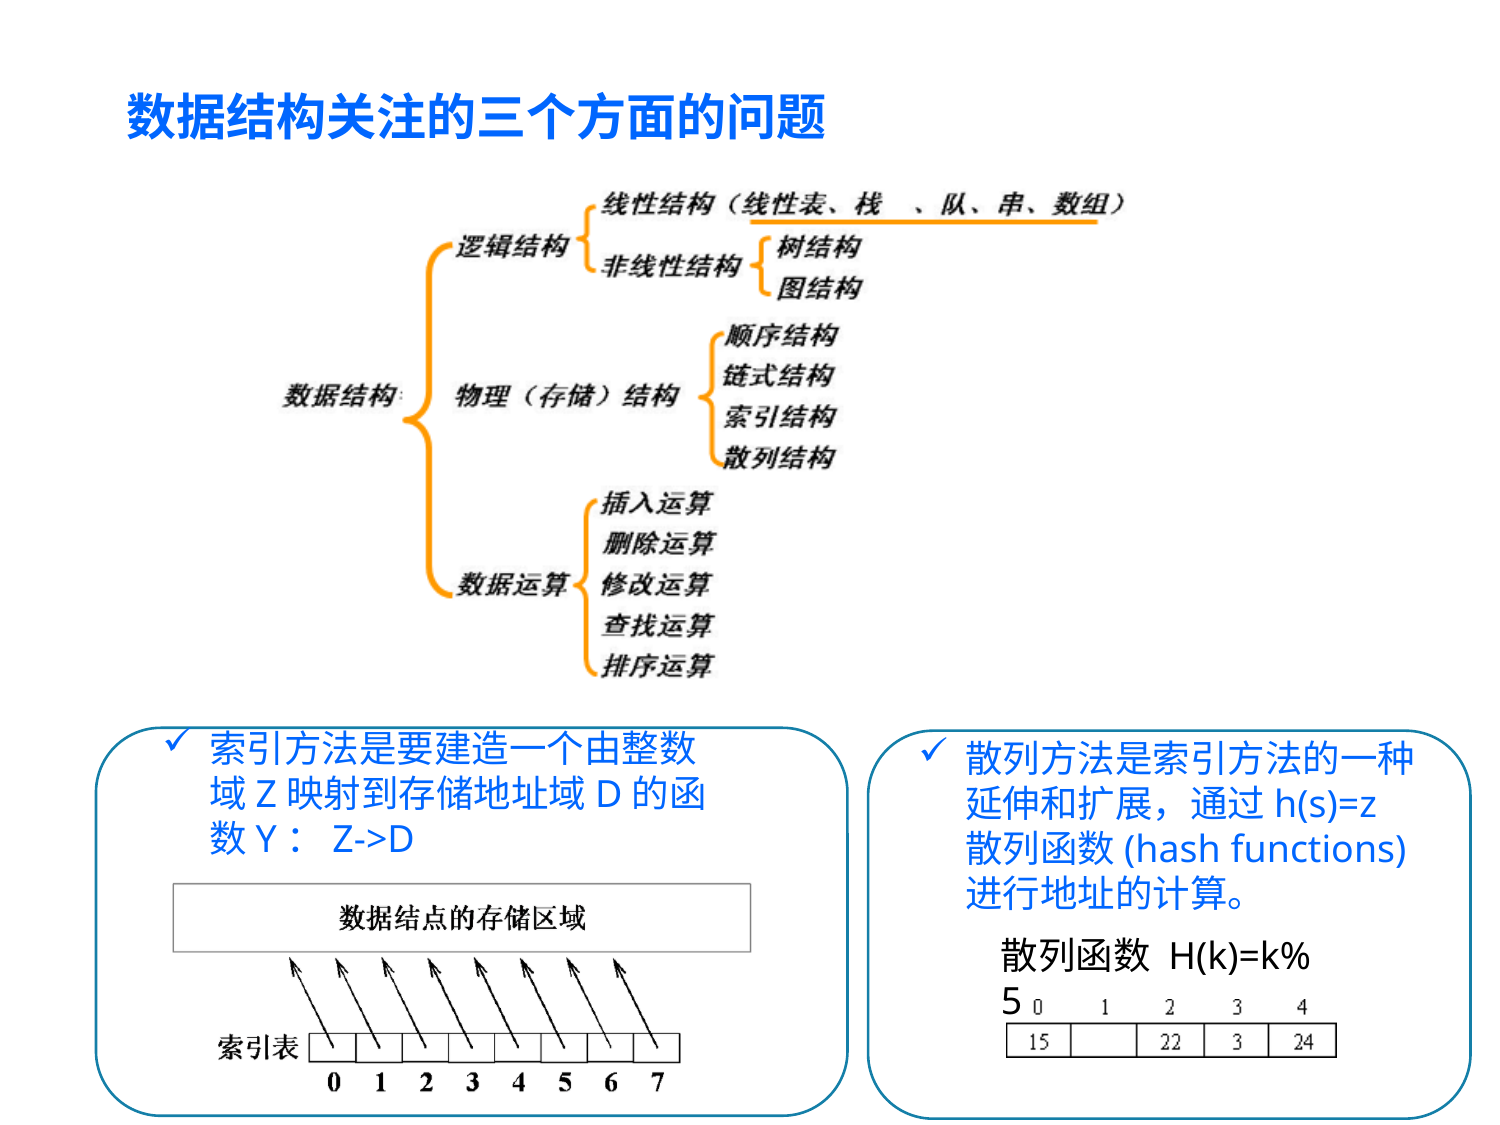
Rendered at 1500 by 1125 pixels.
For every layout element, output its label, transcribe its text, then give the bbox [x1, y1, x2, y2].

picture [254, 173, 1205, 706]
picture [1006, 999, 1337, 1058]
text_box 数据结构关注的三个方面的问题 [112, 78, 975, 153]
text_box [866, 735, 1472, 1120]
text_box 散列方法是索引方法的一种延伸和扩展，通过h(s)=z散列函数(hash functions)进行地址的计算。 [903, 727, 1433, 923]
text_box 散列函数 H(k)=k% 5 [986, 924, 1358, 1030]
text_box [94, 727, 147, 1115]
text_box 索引方法是要建造一个由整数域Z映射到存储地址域D的函数Y：Z->D [147, 717, 727, 853]
picture [147, 857, 797, 1111]
text_box [727, 726, 849, 1115]
